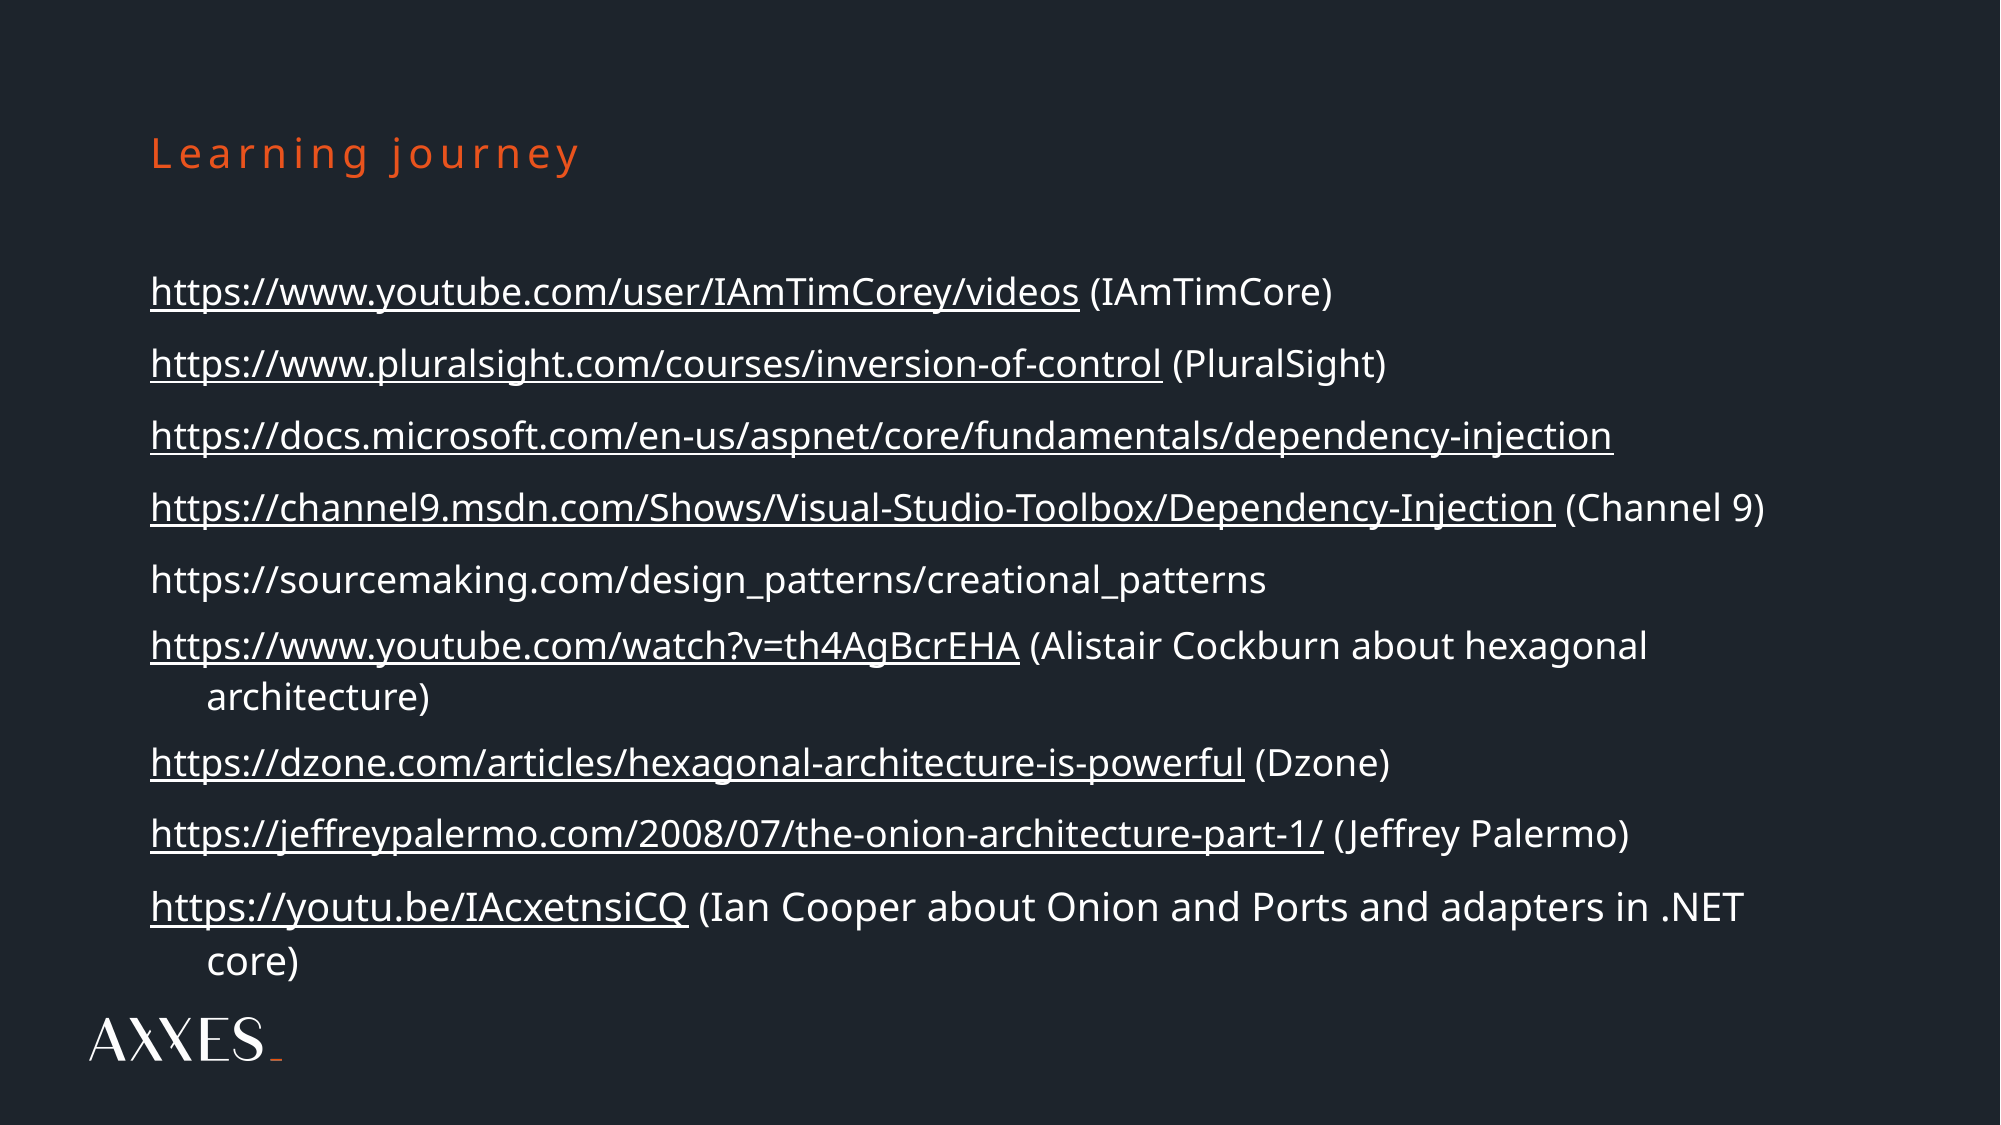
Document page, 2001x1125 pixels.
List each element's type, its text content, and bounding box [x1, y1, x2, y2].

picture [89, 1017, 282, 1061]
list https://www.youtube.com/user/IAmTimCorey/videos (IAmTimCore) https://www.pluralsight.com/courses/inversion-of-control (PluralSight) https://docs.microsoft.com/en-us/aspnet/core/fundamentals/dependency-injection https://channel9.msdn.com/Shows/Visual-Studio-Toolbox/Dependency-Injection (Channel 9) https://sourcemaking.com/design_patterns/creational_patterns https://www.youtube.com/watch?v=th4AgBcrEHA (Alistair Cockburn about hexagonal architecture) https://dzone.com/articles/hexagonal-architecture-is-powerful (Dzone) https://jeffreypalermo.com/2008/07/the-onion-architecture-part-1/ (Jeffrey Palermo) https://youtu.be/IAcxetnsiCQ (Ian Cooper about Onion and Ports and adapters in .NET core) [135, 260, 1858, 905]
title Learning journey [135, 113, 1210, 186]
